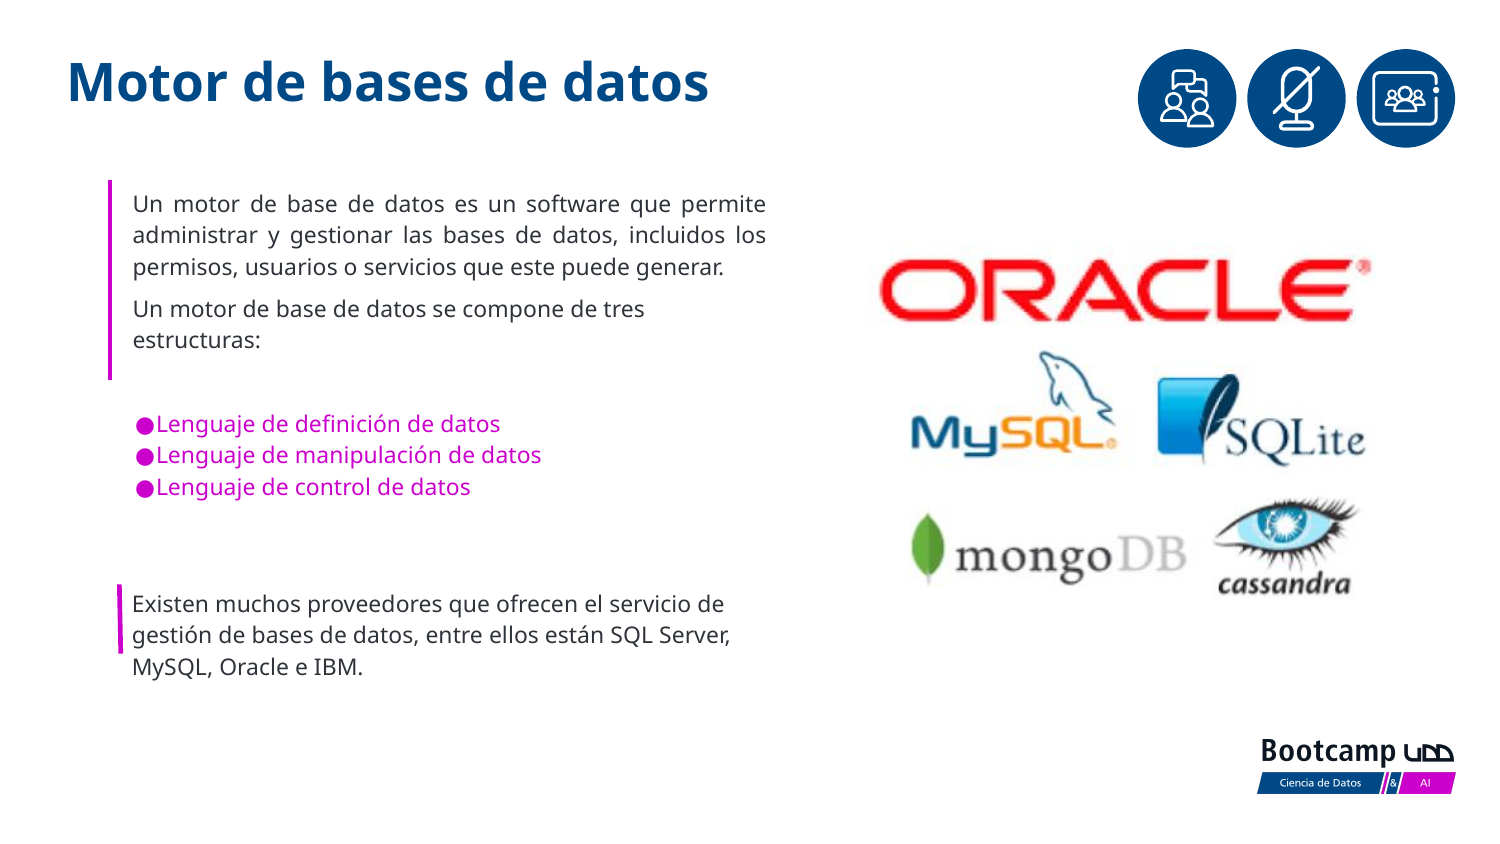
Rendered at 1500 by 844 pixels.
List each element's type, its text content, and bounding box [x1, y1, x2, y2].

picture [1257, 739, 1456, 794]
picture [866, 226, 1385, 638]
title Motor de bases de datos [51, 32, 972, 127]
text_box Existen muchos proveedores que ofrecen el servicio de gestión de bases de datos, entre ellos están SQL Server, MySQL, Oracle e IBM. [120, 574, 780, 734]
text_box Un motor de base de datos es un software que permite administrar y gestionar las bases de datos, incluidos los permisos, usuarios o servicios que este puede generar. Un motor de base de datos se compone de tres estructuras: Lenguaje de definición de datos Lenguaje de manipulación de datos Lenguaje de control de datos [120, 173, 780, 554]
